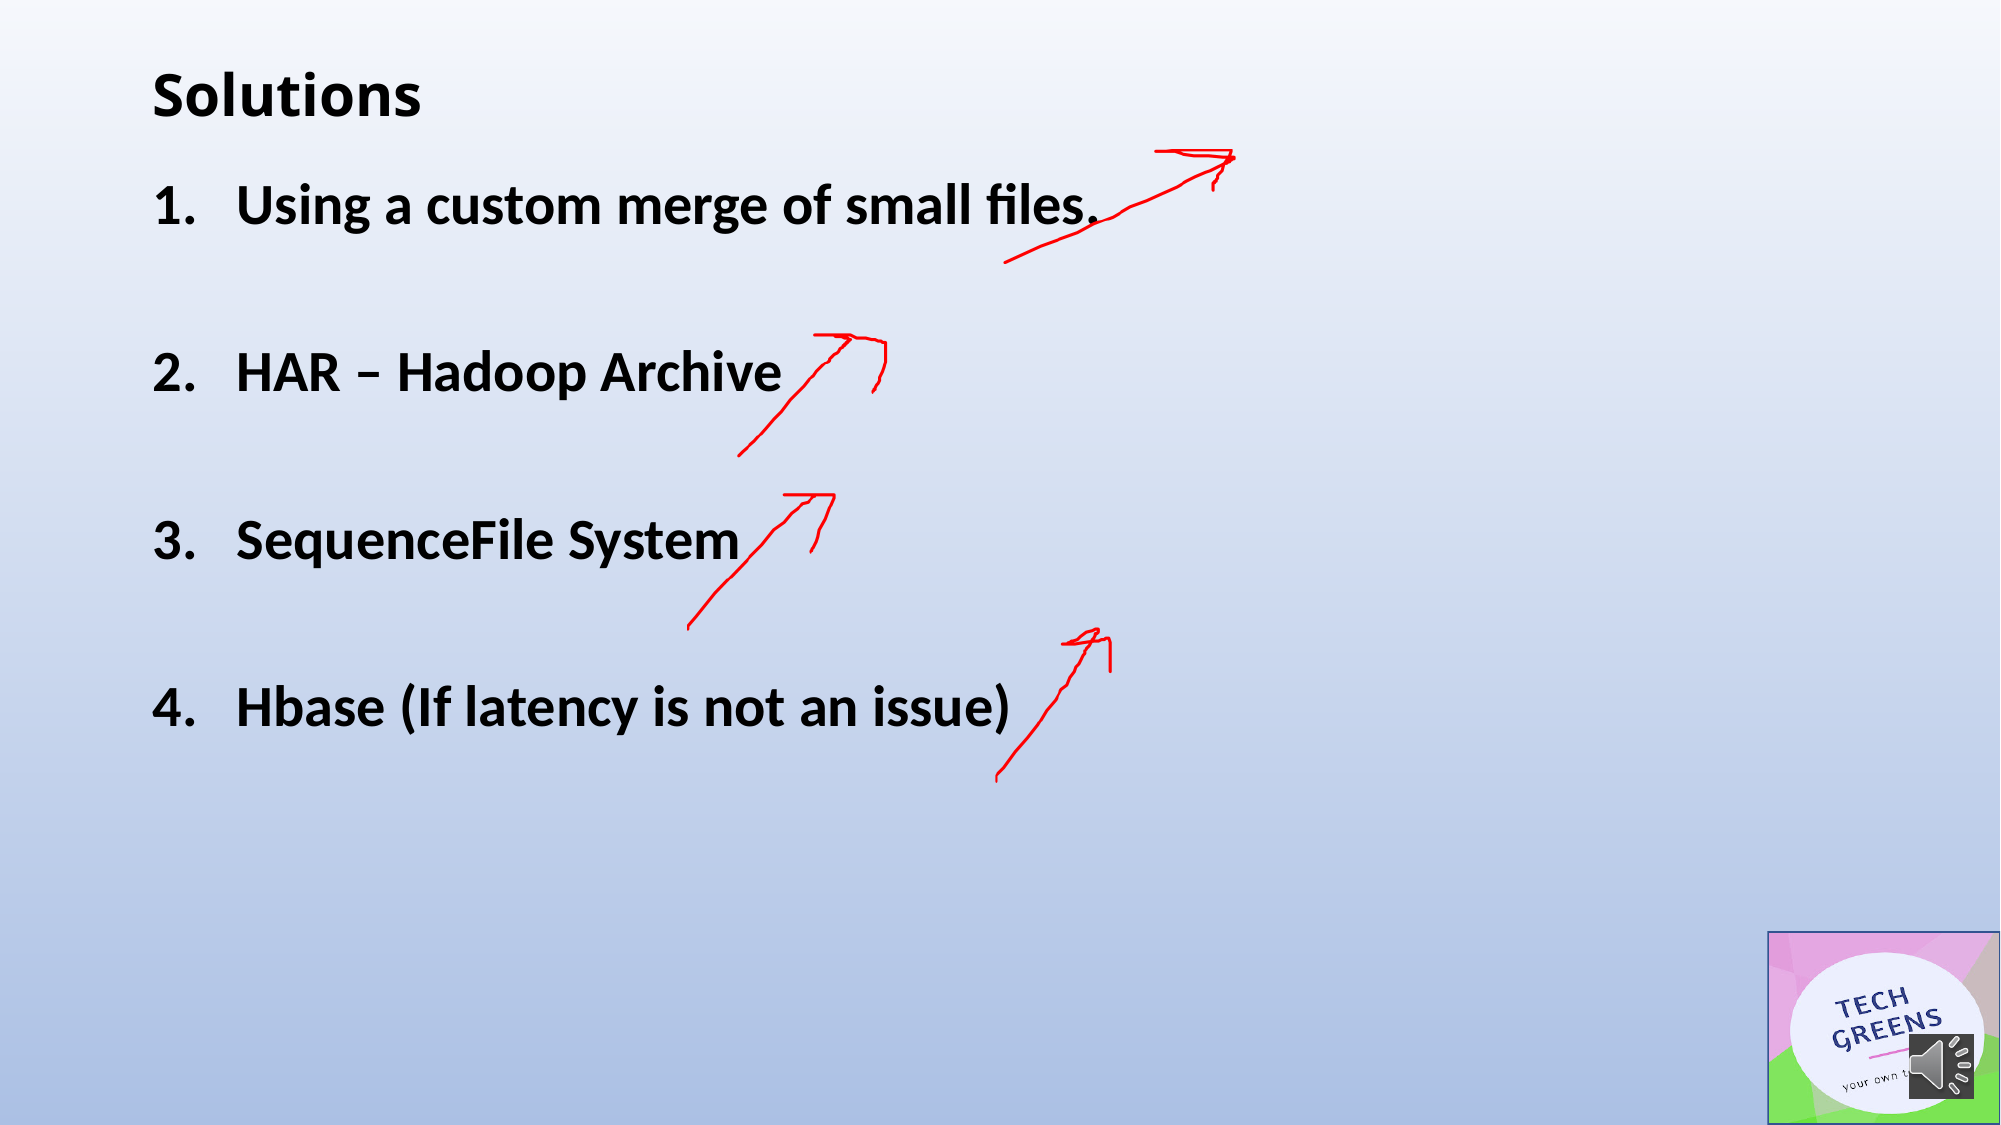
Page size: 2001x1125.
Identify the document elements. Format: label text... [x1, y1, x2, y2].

title Solutions [137, 59, 1863, 135]
picture [1769, 933, 1999, 1123]
picture [687, 149, 1245, 793]
list Using a custom merge of small files. HAR – Hadoop Archive SequenceFile System Hbase (If latency is not an issue) [137, 166, 1863, 1014]
